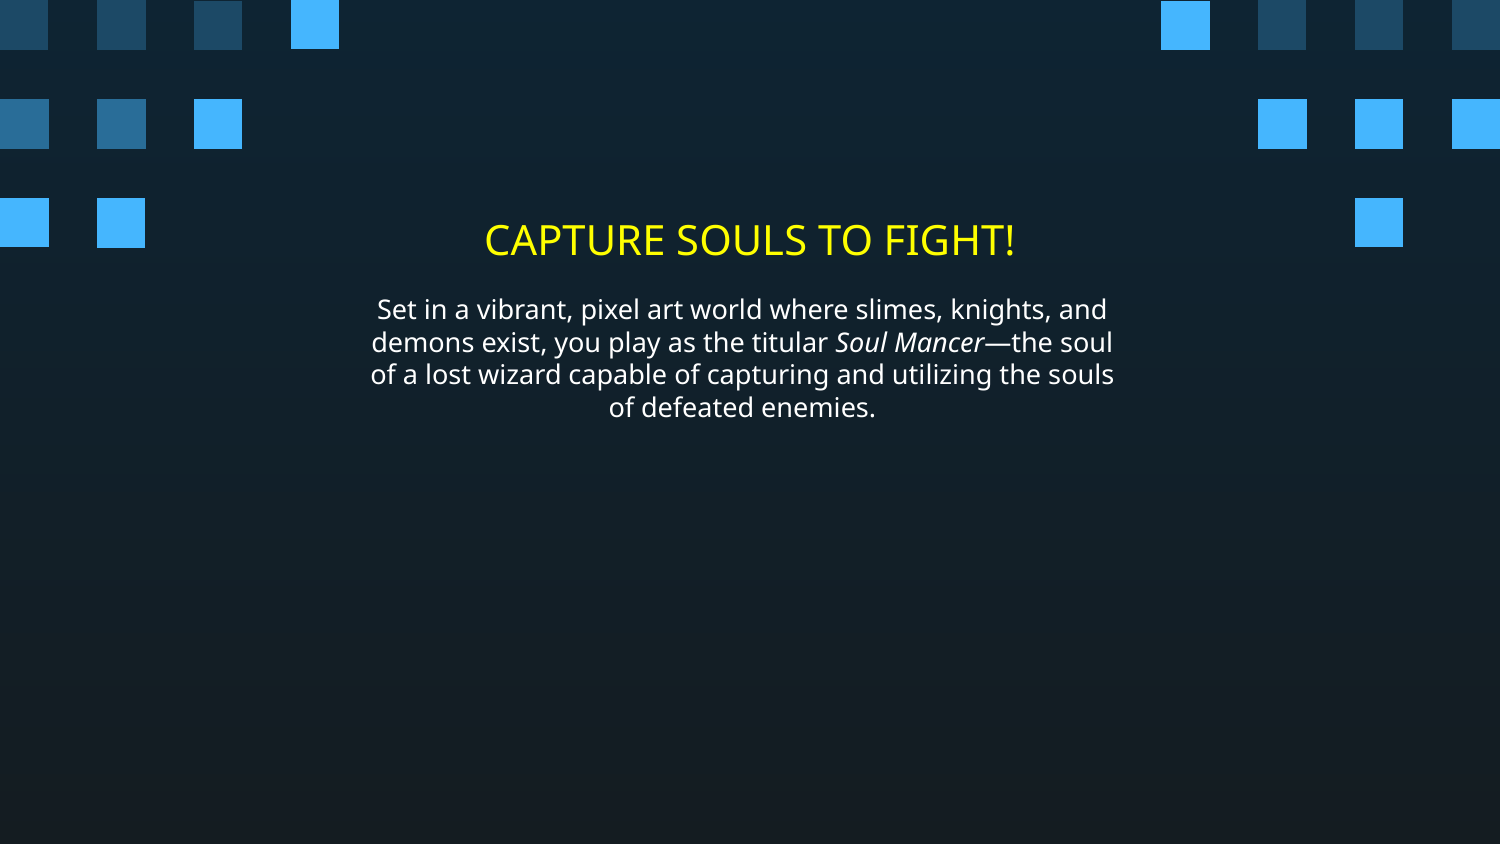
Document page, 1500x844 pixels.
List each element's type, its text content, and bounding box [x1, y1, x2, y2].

title CAPTURE SOULS TO FIGHT! [117, 211, 1383, 266]
subtitle Set in a vibrant, pixel art world where slimes, knights, and demons exist, you play as the titular Soul Mancer—the soul of a lost wizard capable of capturing and utilizing the souls of defeated enemies. [345, 277, 1139, 461]
